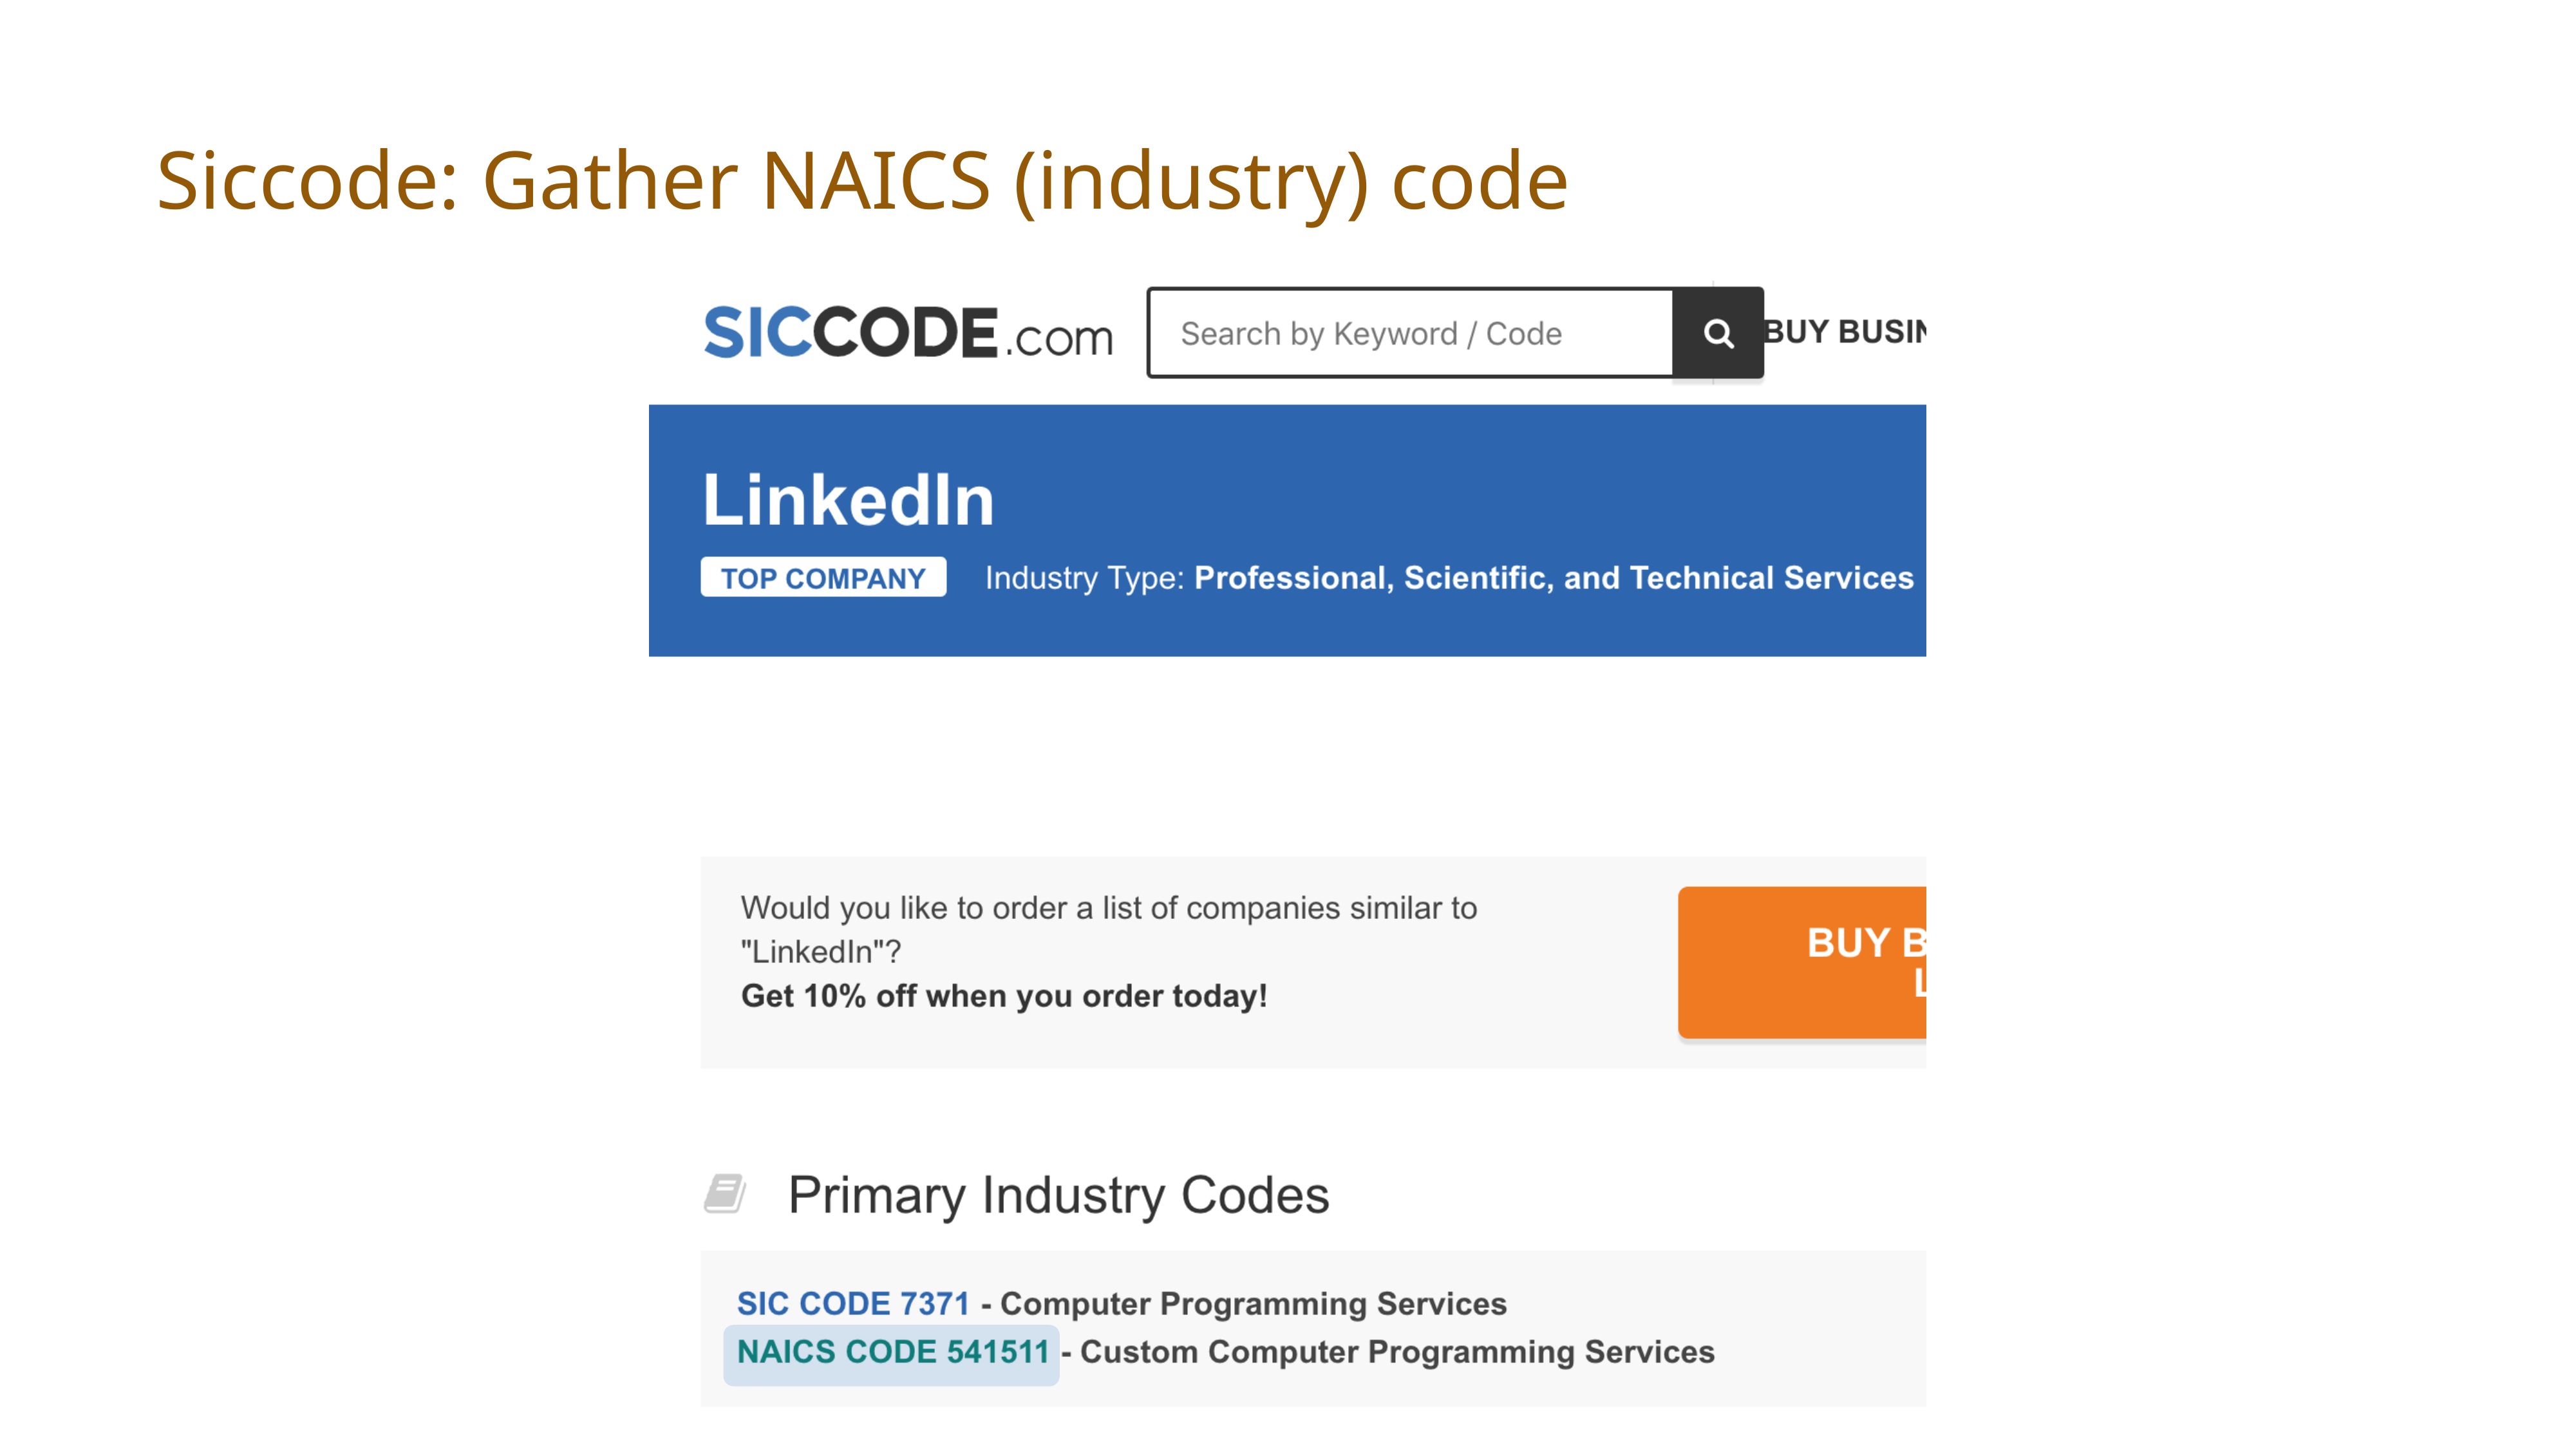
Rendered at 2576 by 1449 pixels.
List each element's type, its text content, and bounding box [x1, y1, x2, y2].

list Siccode: Gather NAICS (industry) code [146, 135, 2430, 231]
picture [649, 261, 1926, 1415]
